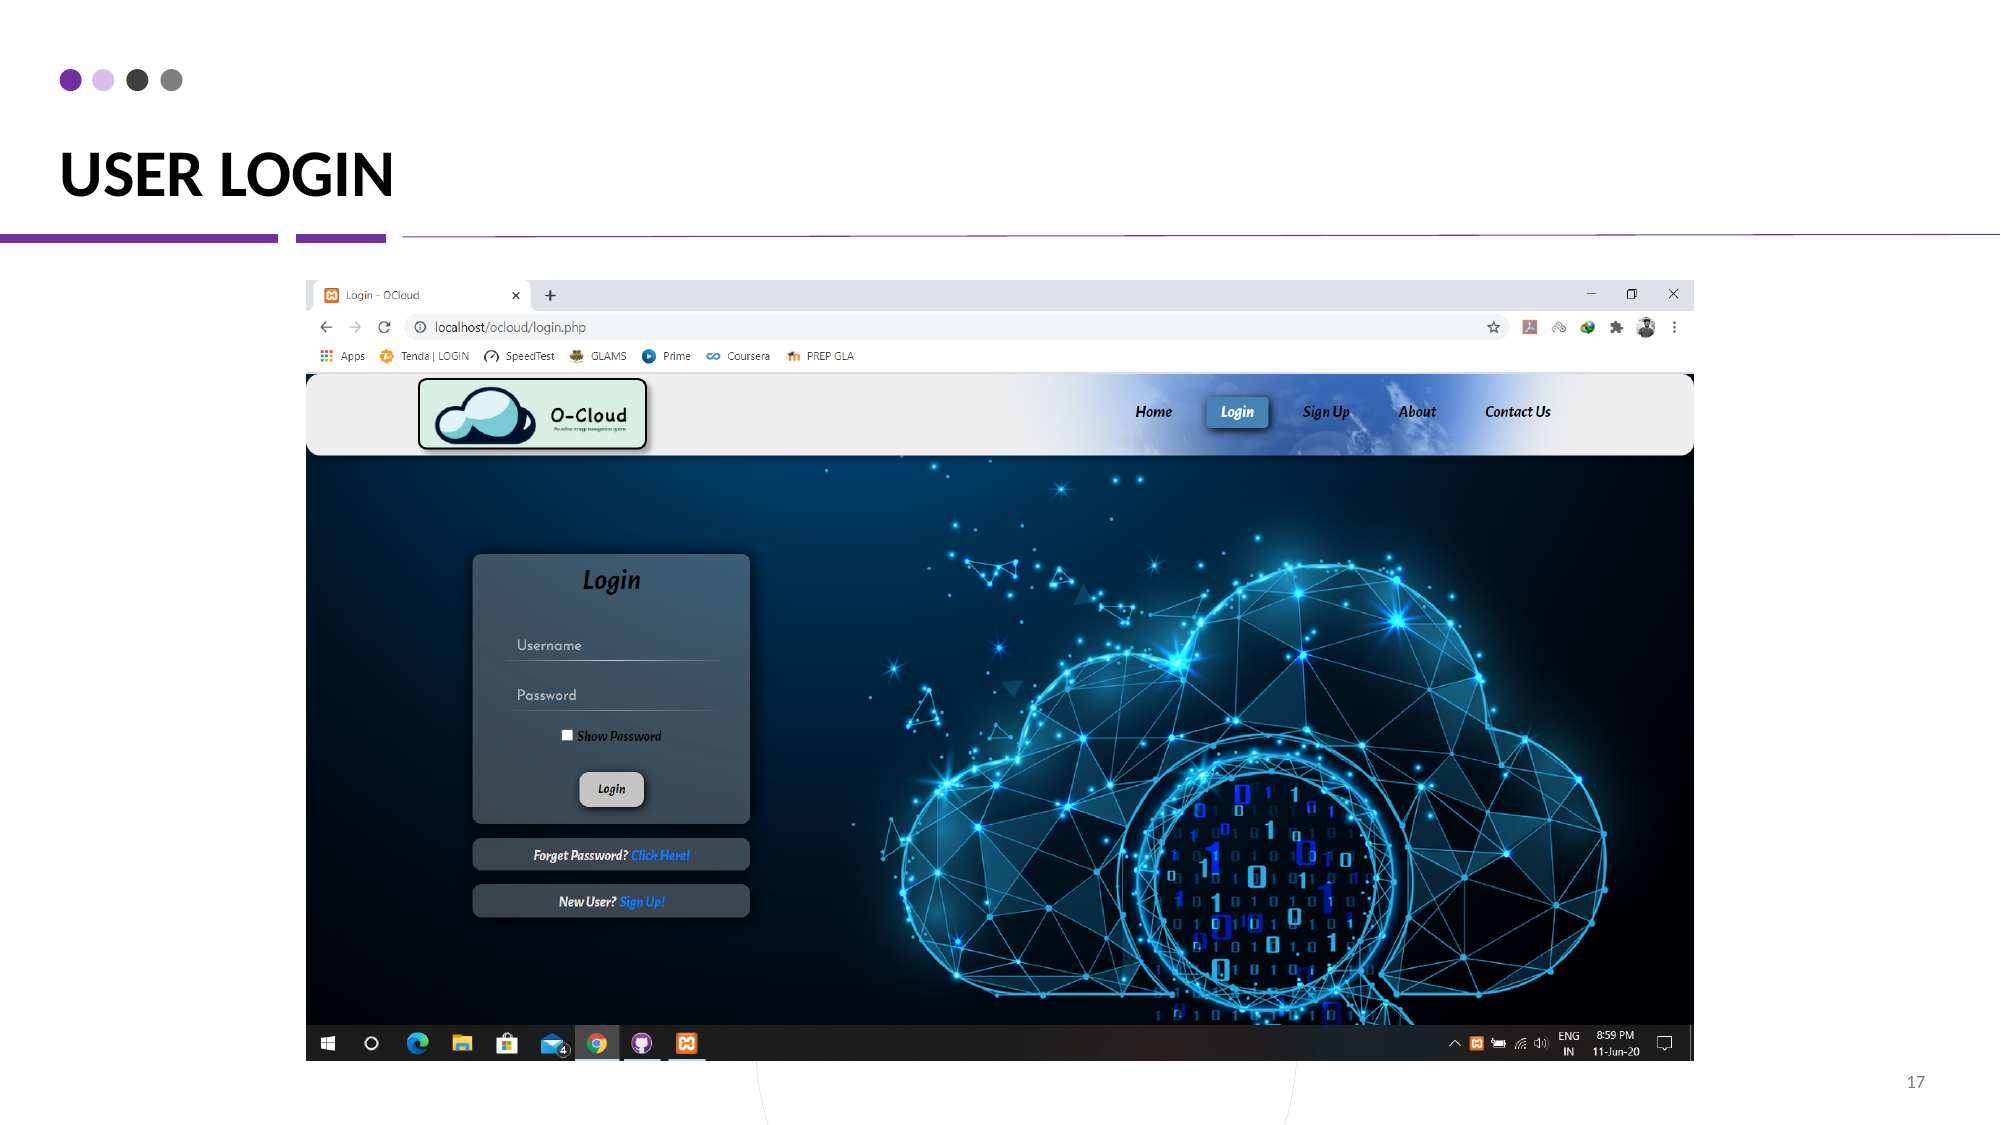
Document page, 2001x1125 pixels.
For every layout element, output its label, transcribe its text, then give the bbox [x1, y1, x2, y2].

title USER LOGIN [59, 40, 1941, 211]
slide_number 17 [1490, 1060, 1941, 1102]
picture [306, 280, 1694, 1061]
